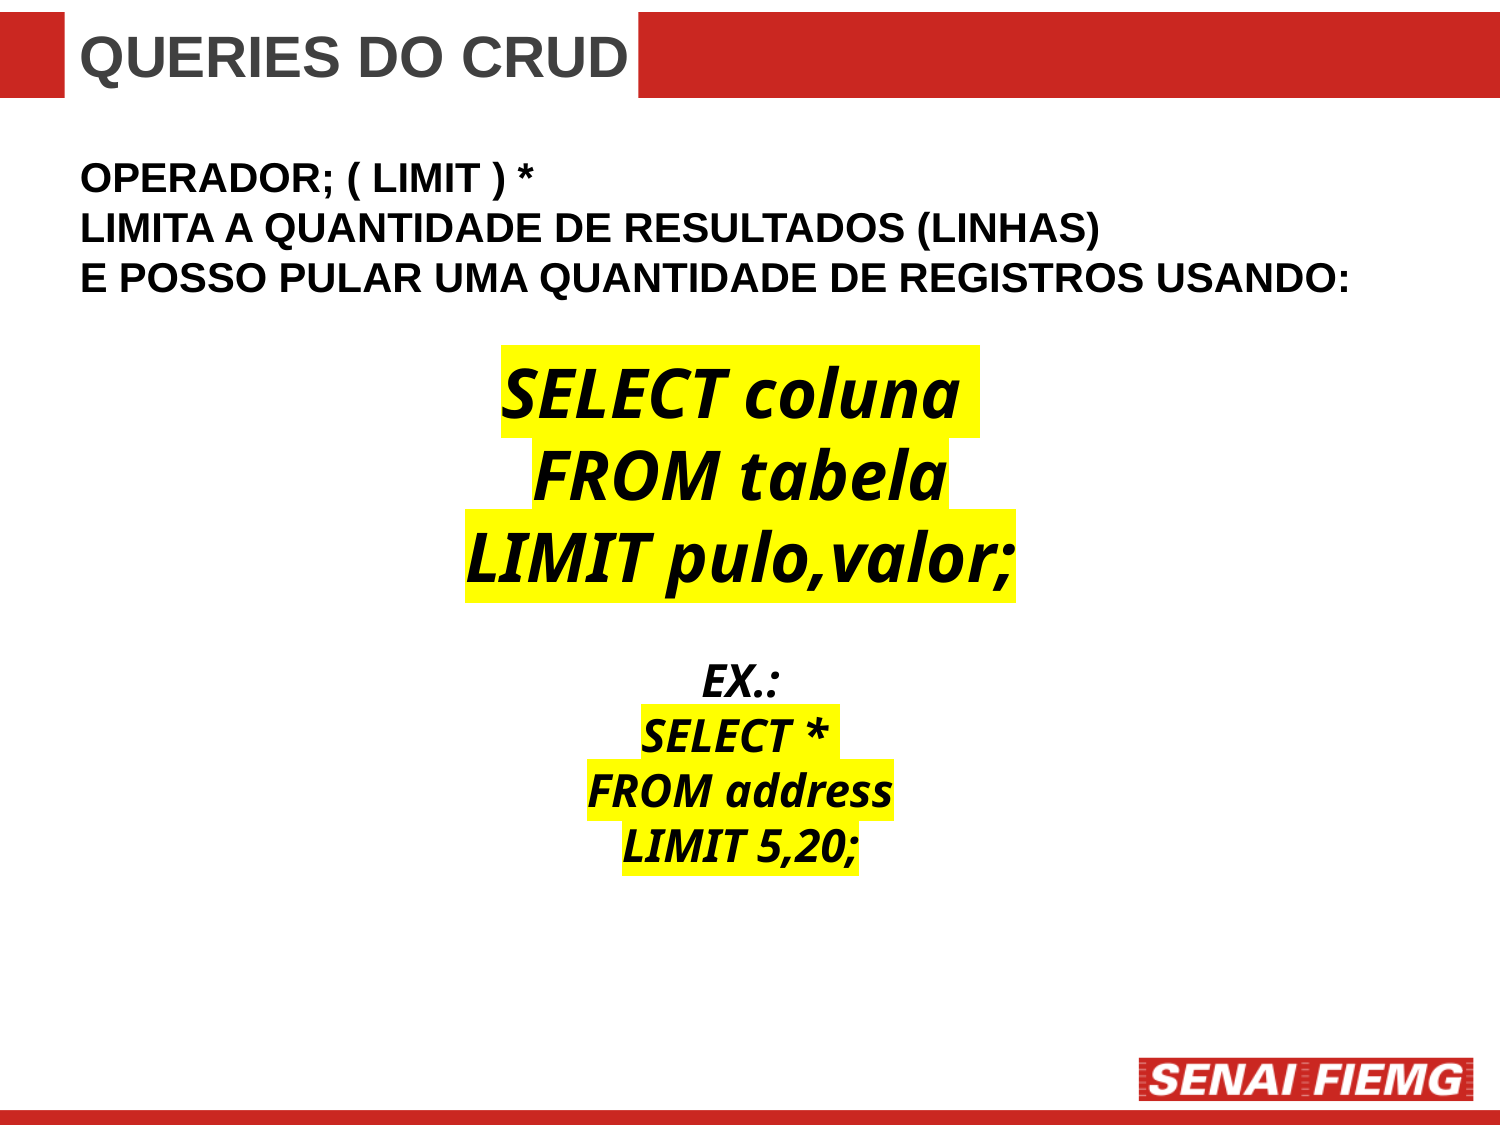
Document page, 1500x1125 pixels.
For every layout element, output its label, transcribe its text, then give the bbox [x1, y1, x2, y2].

text_box SELECT coluna FROM tabela LIMIT pulo,valor; EX.: SELECT * FROM address LIMIT 5,20; [216, 334, 1265, 1024]
text_box QUERIES DO CRUD [65, 12, 638, 98]
text_box [638, 12, 1500, 98]
text_box OPERADOR; ( LIMIT ) * LIMITA A QUANTIDADE DE RESULTADOS (LINHAS) E POSSO PULAR UMA QUANTIDADE DE REGISTROS USANDO: [64, 143, 1436, 513]
text_box [0, 12, 65, 98]
picture [1131, 1047, 1500, 1125]
text_box [0, 1110, 1126, 1125]
